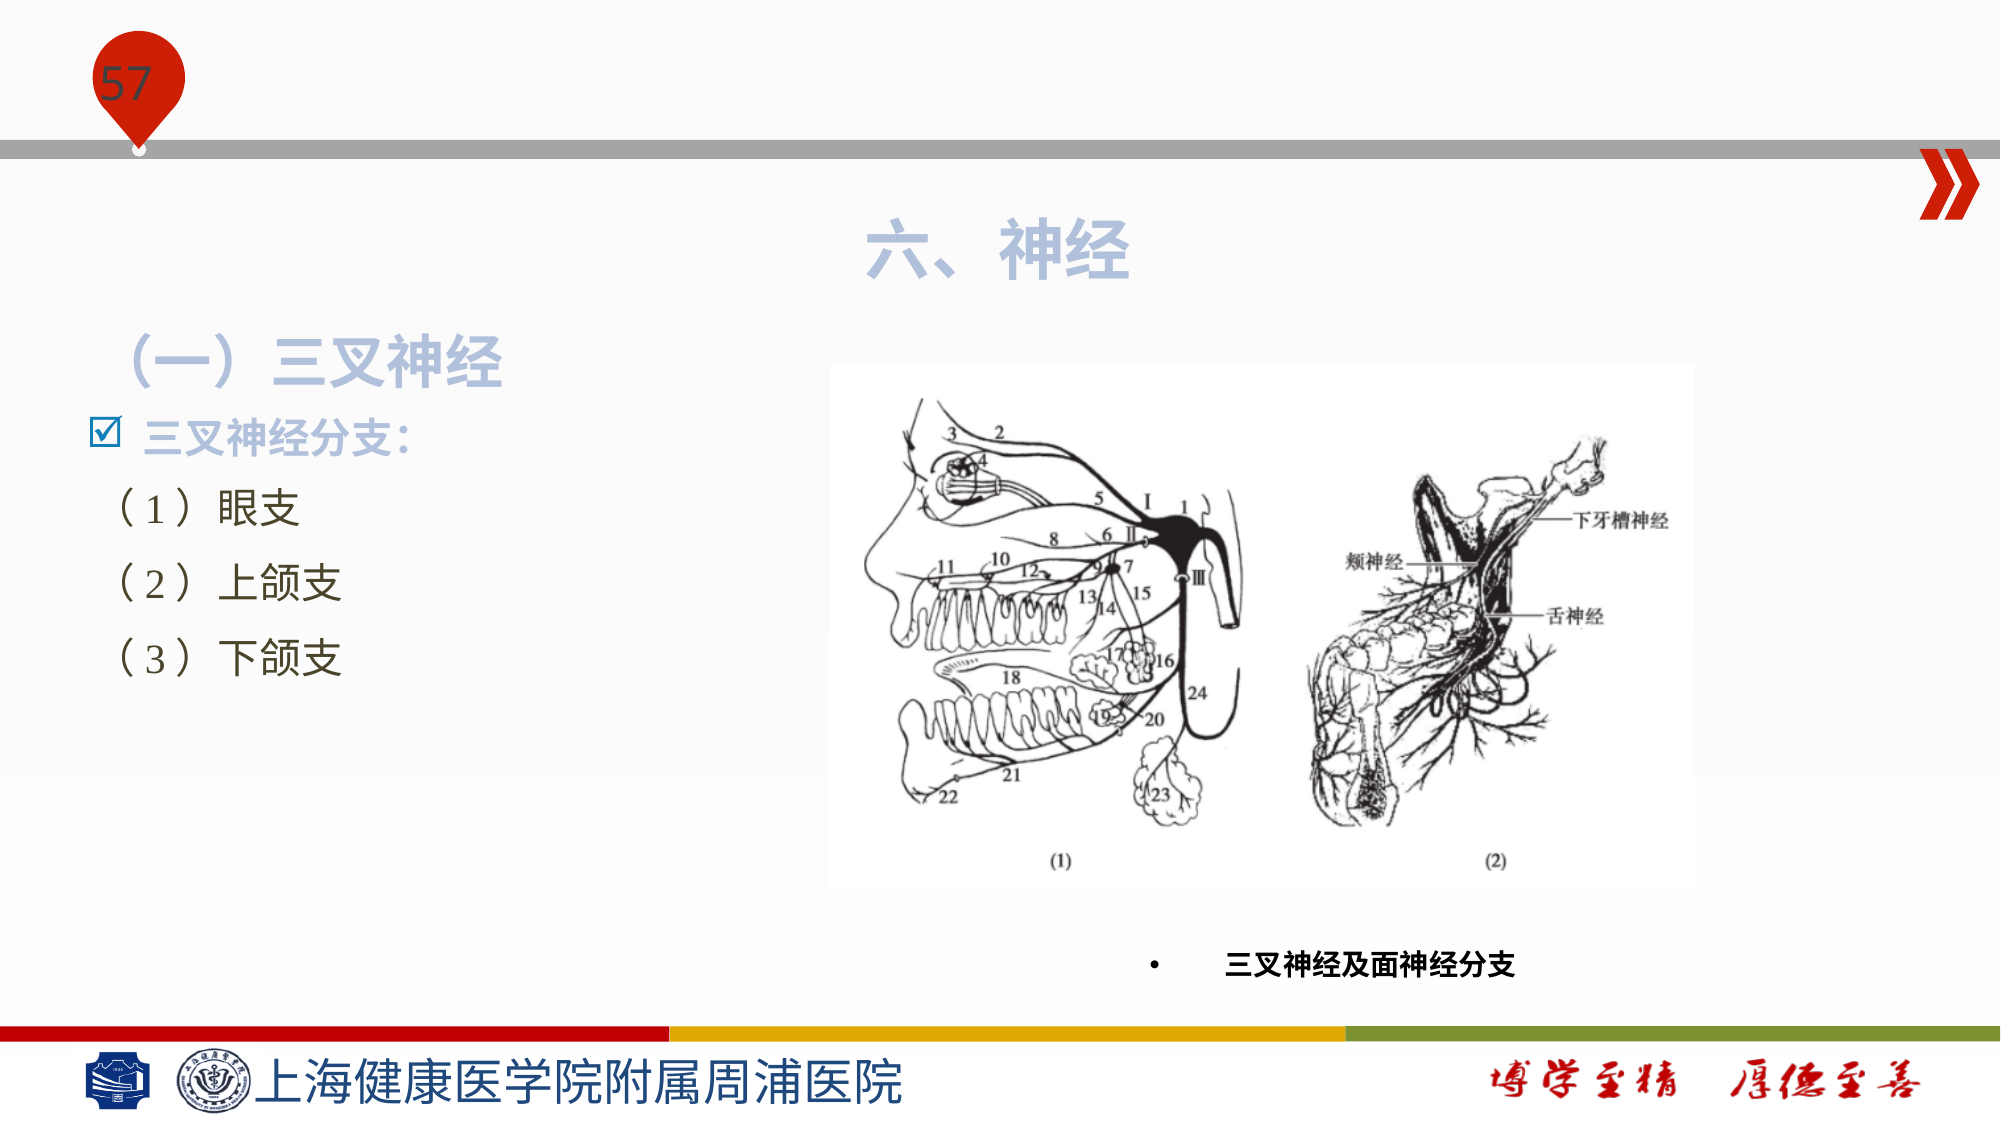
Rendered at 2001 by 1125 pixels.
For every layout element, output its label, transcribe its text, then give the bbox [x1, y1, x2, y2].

text_box （一）三叉神经 [80, 282, 519, 378]
list 三叉神经及面神经分支 [1134, 919, 2000, 992]
text_box 六、神经 [850, 160, 1147, 296]
text_box （1）眼支 （2）上颌支 （3）下颌支 [78, 450, 823, 690]
picture [829, 364, 1695, 888]
text_box 三叉神经分支： [78, 378, 823, 450]
picture [1458, 1043, 1955, 1124]
picture [70, 1042, 260, 1121]
